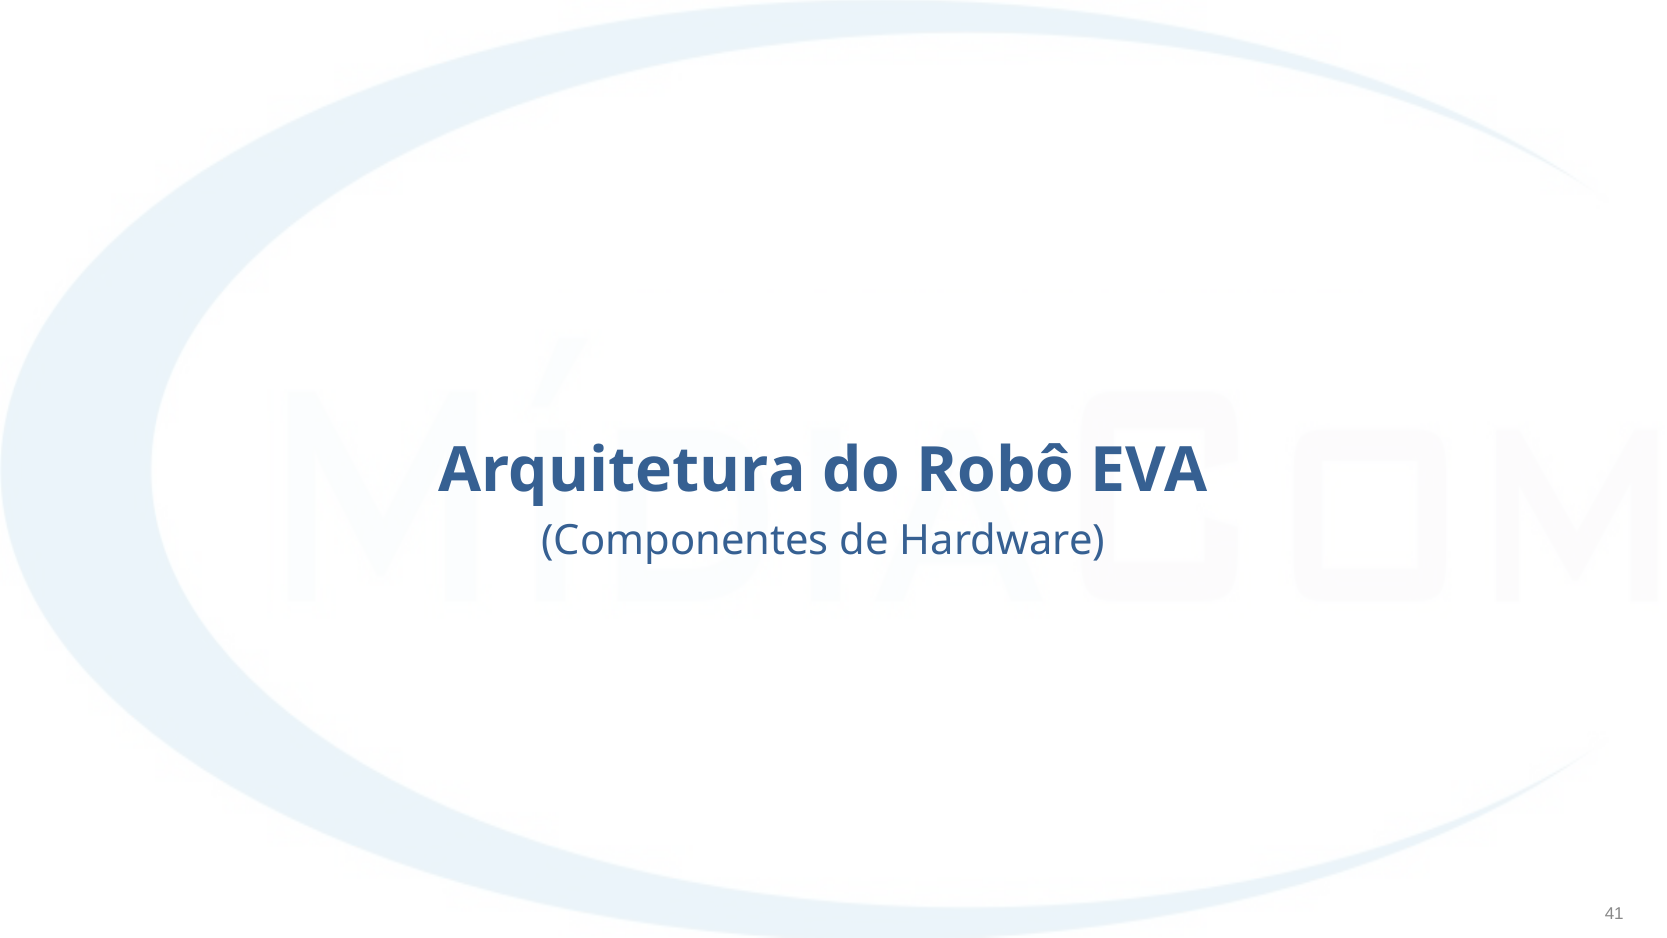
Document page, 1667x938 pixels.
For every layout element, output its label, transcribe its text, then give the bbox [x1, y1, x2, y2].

slide_number ‹#› [1444, 897, 1639, 928]
subtitle Arquitetura do Robô EVA (Componentes de Hardware) [341, 421, 1305, 529]
